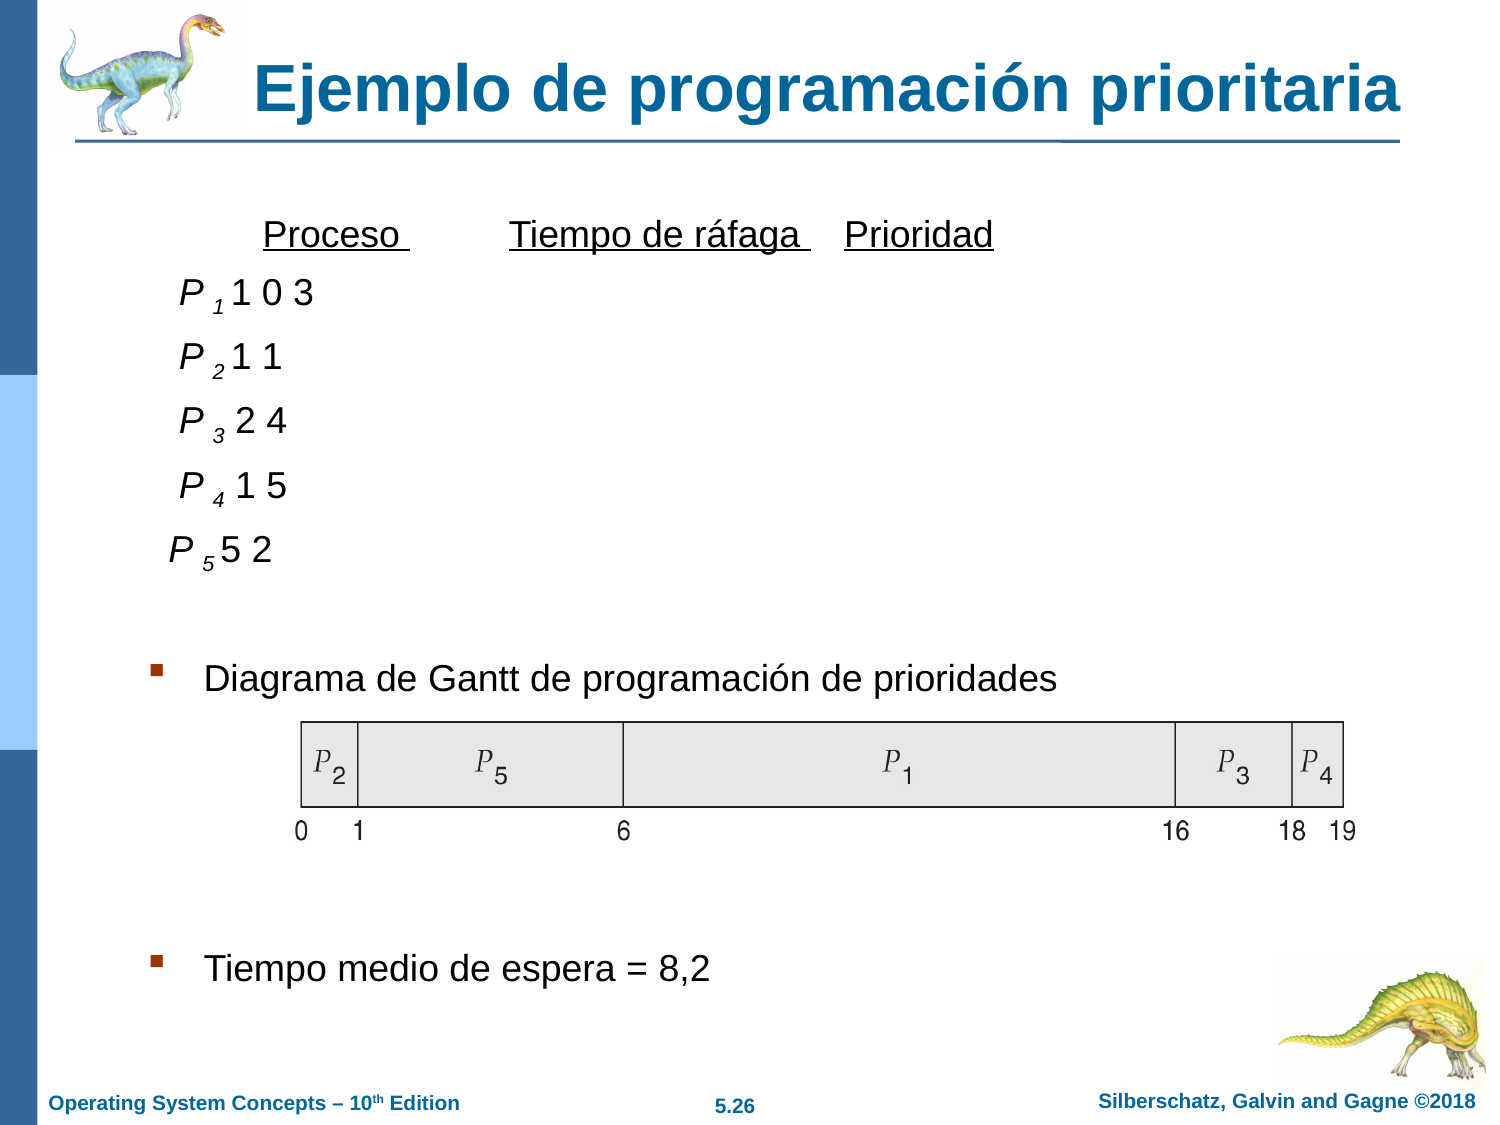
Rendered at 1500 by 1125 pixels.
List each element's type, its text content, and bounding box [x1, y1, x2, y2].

title Ejemplo de programación prioritaria [230, 37, 1425, 133]
picture [1275, 1005, 1486, 1090]
picture [46, 0, 243, 149]
list Proceso A arri Tiempo de ráfaga T Prioridad P 1 1 0 3 P 2 1 1 P 3 2 4 P 4 1 5 P 5 5 2 Diagrama de Gantt de programación de prioridades Tiempo medio de espera = 8,2 [132, 202, 1500, 1005]
picture [294, 721, 1356, 846]
